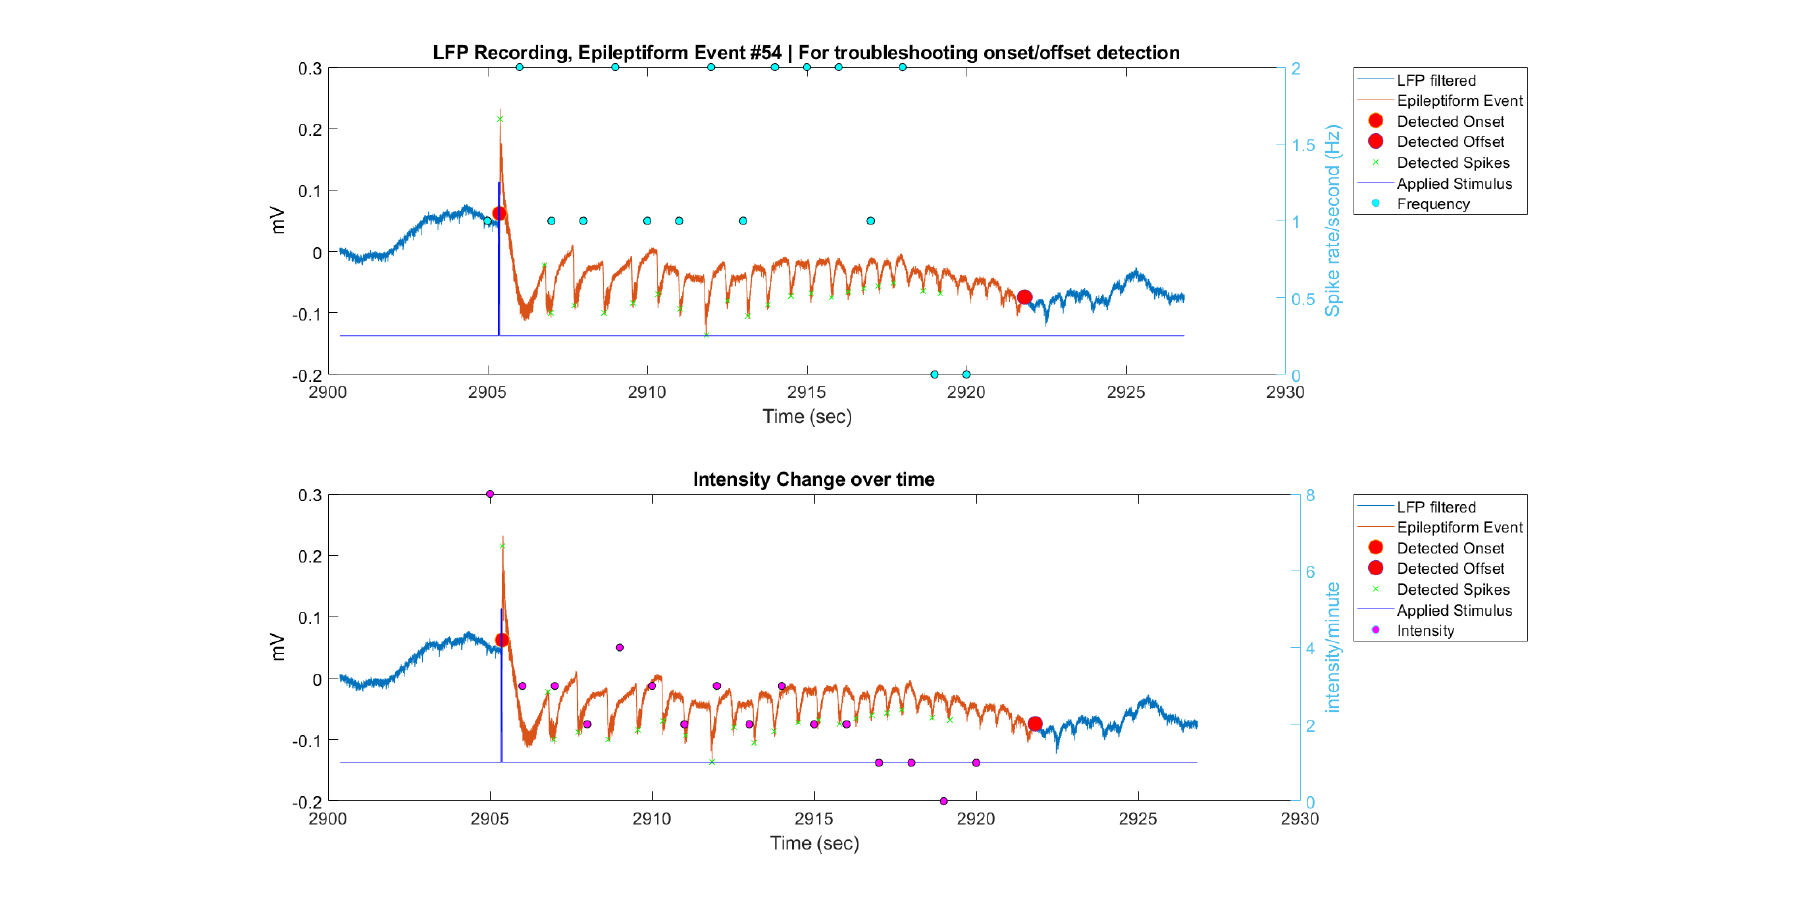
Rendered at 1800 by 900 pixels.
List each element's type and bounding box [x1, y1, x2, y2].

picture [126, 0, 1674, 900]
